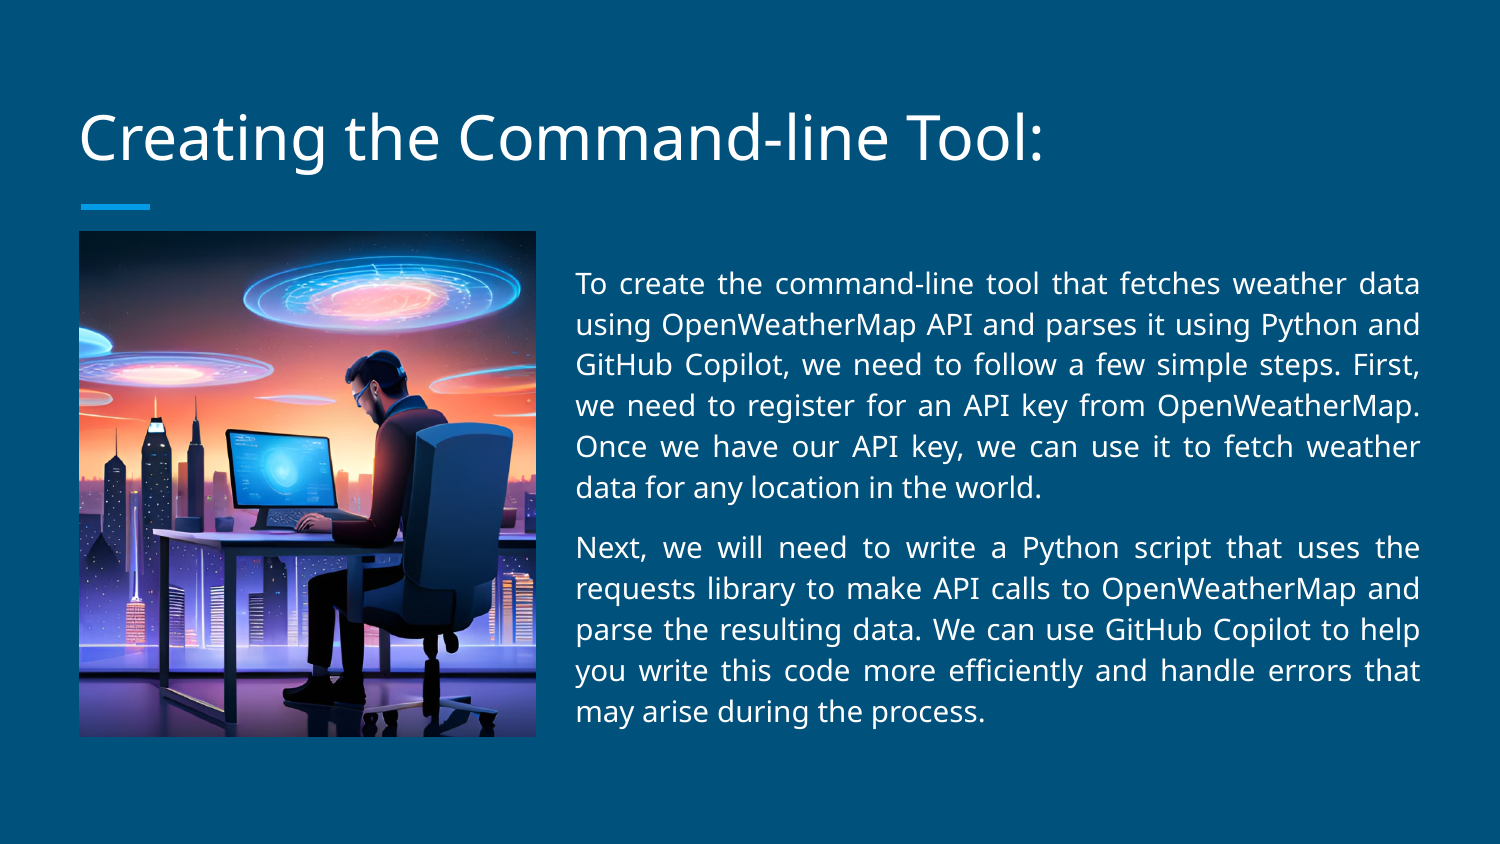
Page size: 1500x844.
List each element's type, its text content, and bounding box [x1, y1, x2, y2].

picture [80, 232, 535, 736]
list To create the command-line tool that fetches weather data using OpenWeatherMap API and parses it using Python and GitHub Copilot, we need to follow a few simple steps. First, we need to register for an API key from OpenWeatherMap. Once we have our API key, we can use it to fetch weather data for any location in the world. Next, we will need to write a Python script that uses the requests library to make API calls to OpenWeatherMap and parse the resulting data. We can use GitHub Copilot to help you write this code more efficiently and handle errors that may arise during the process. [560, 244, 1437, 750]
title Creating the Command-line Tool: [63, 75, 1437, 188]
